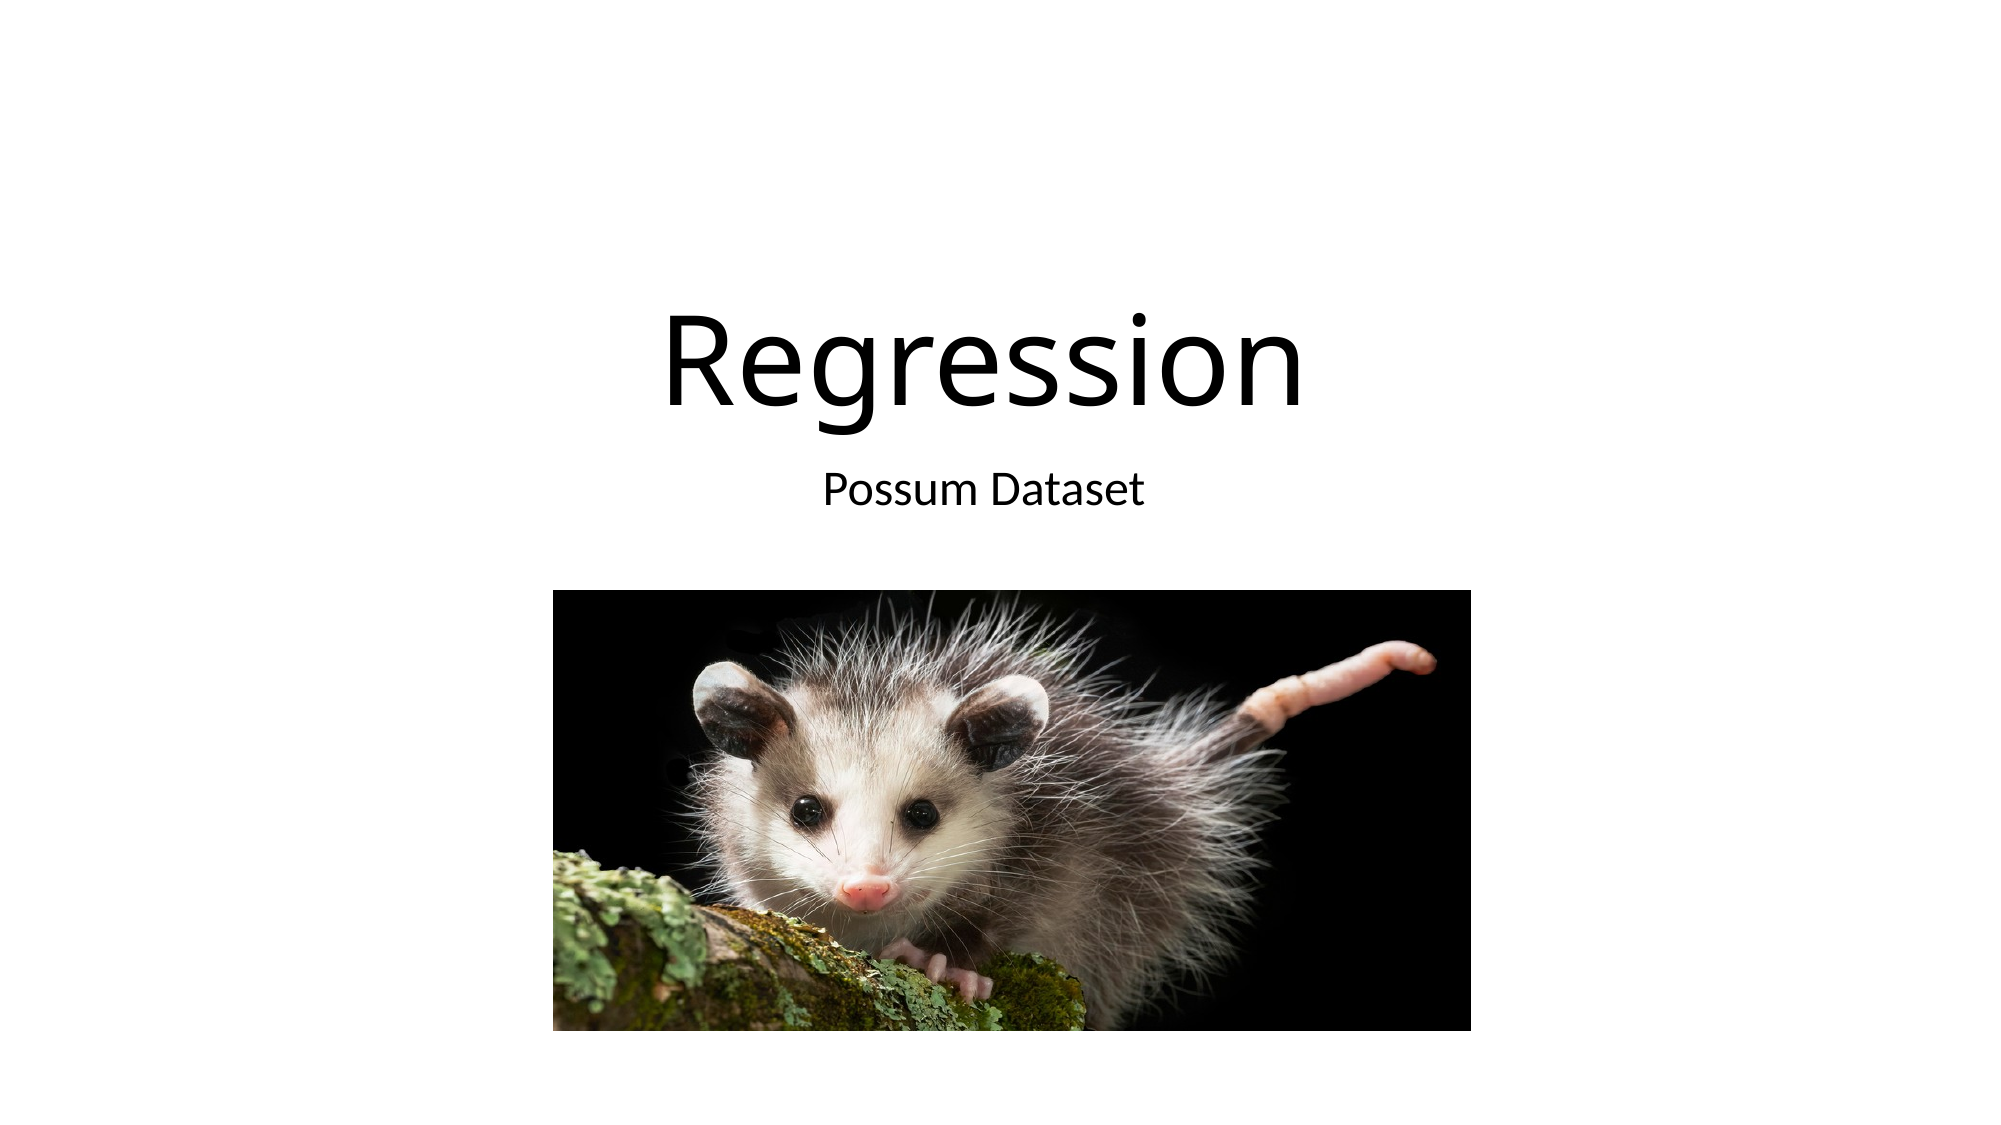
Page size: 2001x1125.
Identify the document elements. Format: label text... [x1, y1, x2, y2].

title Regression [234, 48, 1734, 440]
subtitle Possum Dataset [234, 455, 1734, 727]
picture [553, 590, 1471, 1031]
